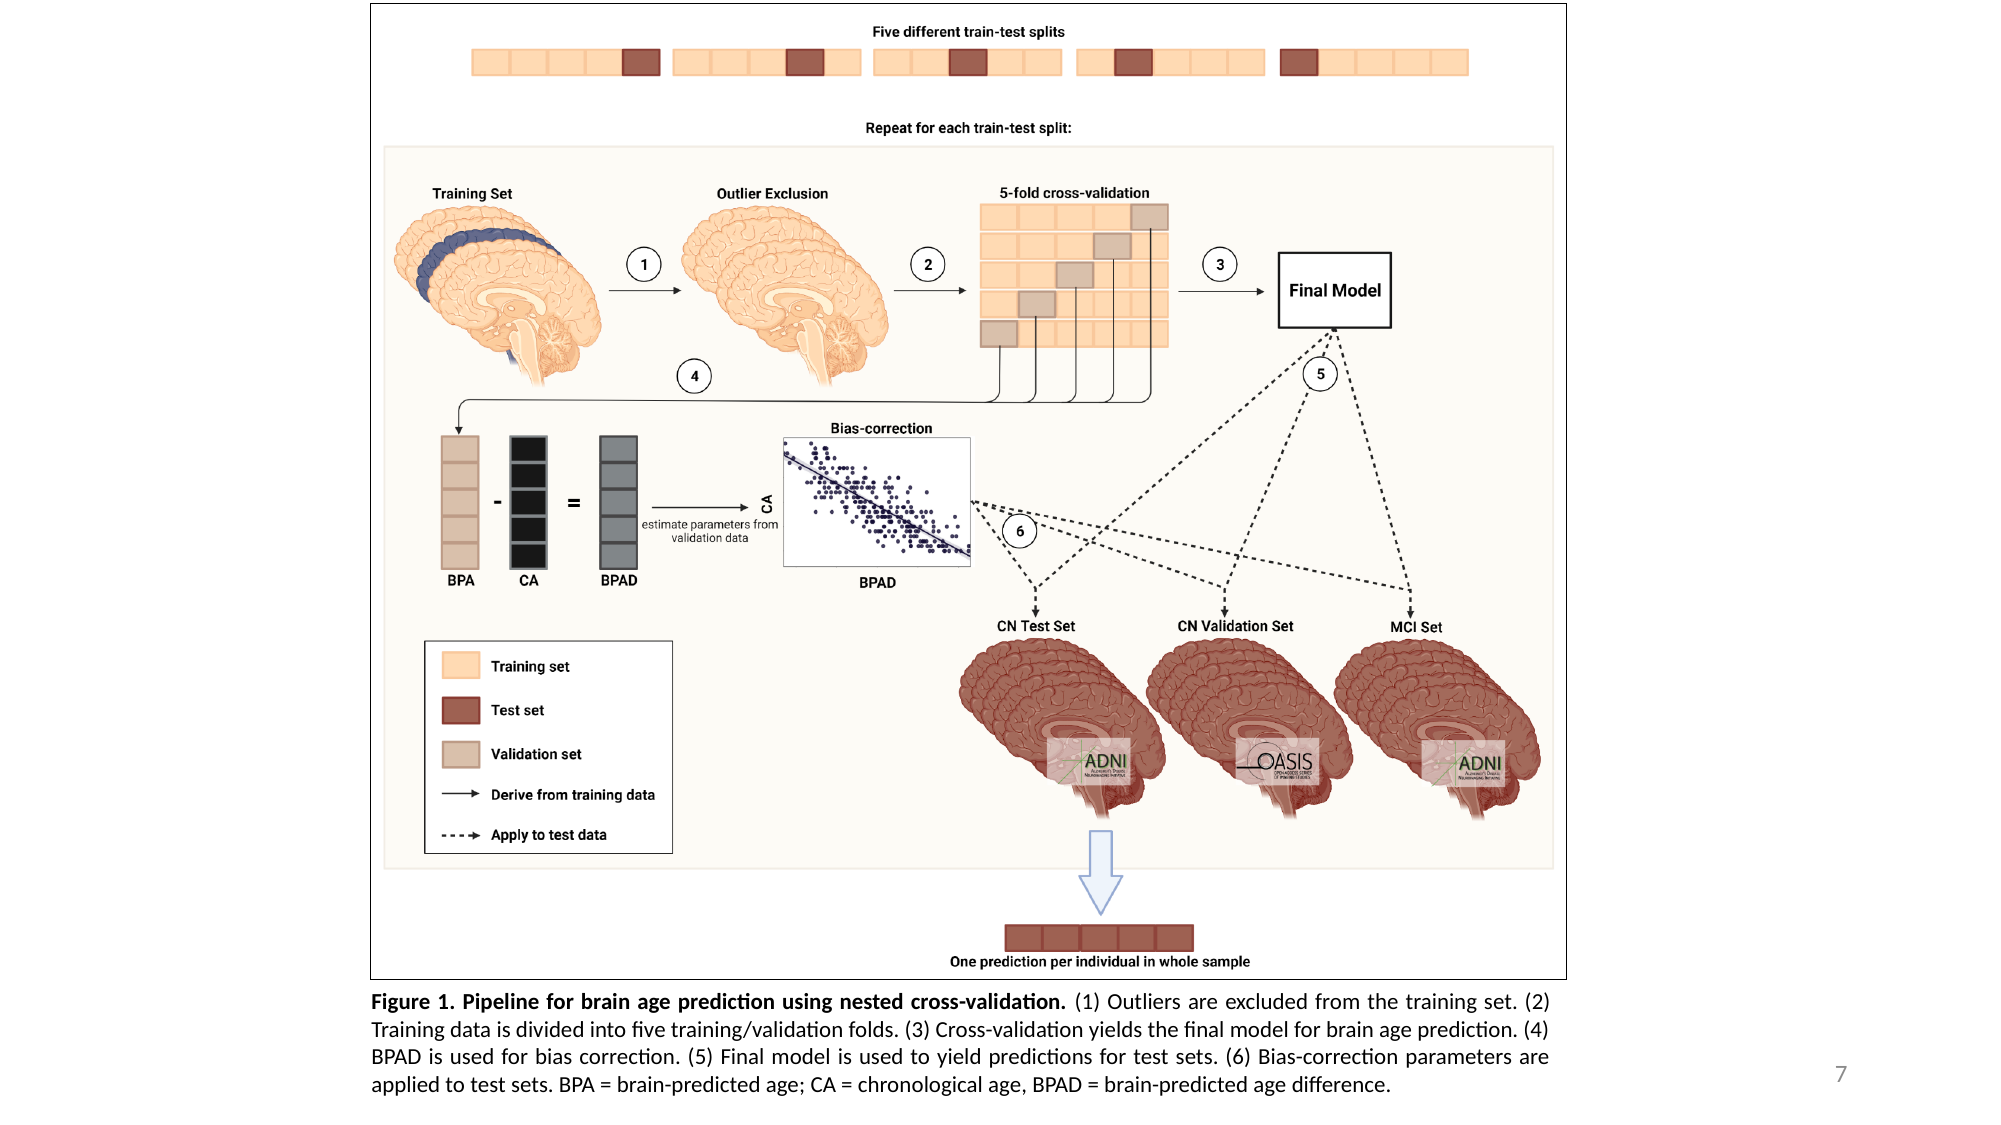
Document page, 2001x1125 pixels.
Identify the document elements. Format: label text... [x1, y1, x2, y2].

text_box Figure 1. Pipeline for brain age prediction using nested cross-validation. (1) Outliers are excluded from the training set. (2) Training data is divided into five training/validation folds. (3) Cross-validation yields the final model for brain age prediction. (4) BPAD is used for bias correction. (5) Final model is used to yield predictions for test sets. (6) Bias-correction parameters are applied to test sets. BPA = brain-predicted age; CA = chronological age, BPAD = brain-predicted age difference. [356, 979, 1567, 1105]
slide_number 7 [1412, 1042, 1863, 1103]
picture [370, 3, 1567, 980]
footer [662, 1042, 1338, 1103]
